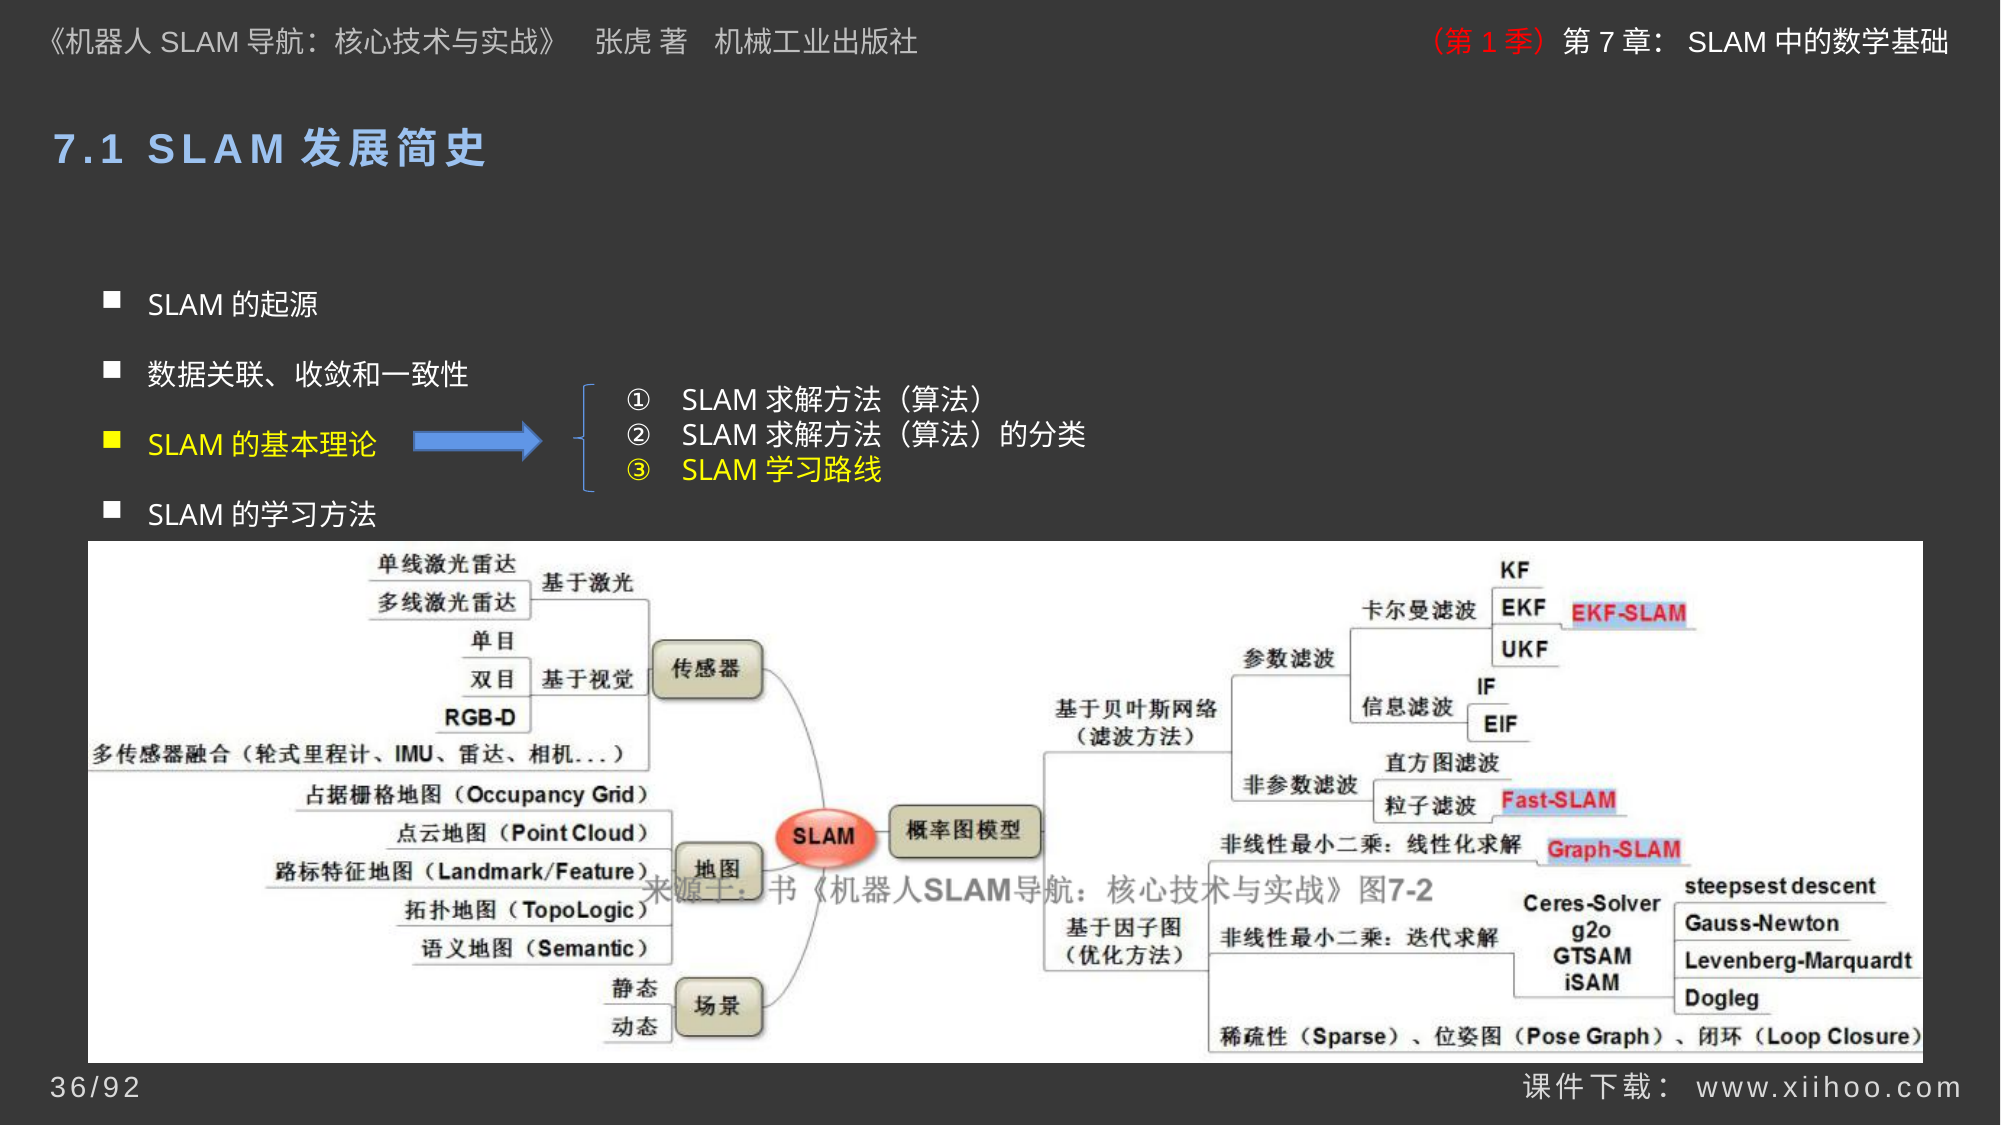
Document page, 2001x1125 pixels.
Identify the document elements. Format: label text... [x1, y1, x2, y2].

picture [0, 0, 2001, 1125]
text_box 36/92 [34, 1060, 187, 1111]
title 7.1 SLAM发展简史 [38, 98, 620, 180]
text_box 课件下载：www.xiihoo.com [1493, 1057, 1991, 1114]
text_box SLAM的起源 数据关联、收敛和一致性 SLAM的基本理论 SLAM的学习方法 [86, 243, 501, 539]
text_box 《机器人SLAM导航：核心技术与实战》 张虎 著 机械工业出版社 [16, 16, 940, 66]
text_box （第1季）第7章：SLAM中的数学基础 [1075, 16, 1965, 66]
text_box [573, 383, 595, 493]
text_box [413, 420, 543, 462]
text_box SLAM求解方法（算法） SLAM求解方法（算法）的分类 SLAM学习路线 [610, 373, 1102, 494]
